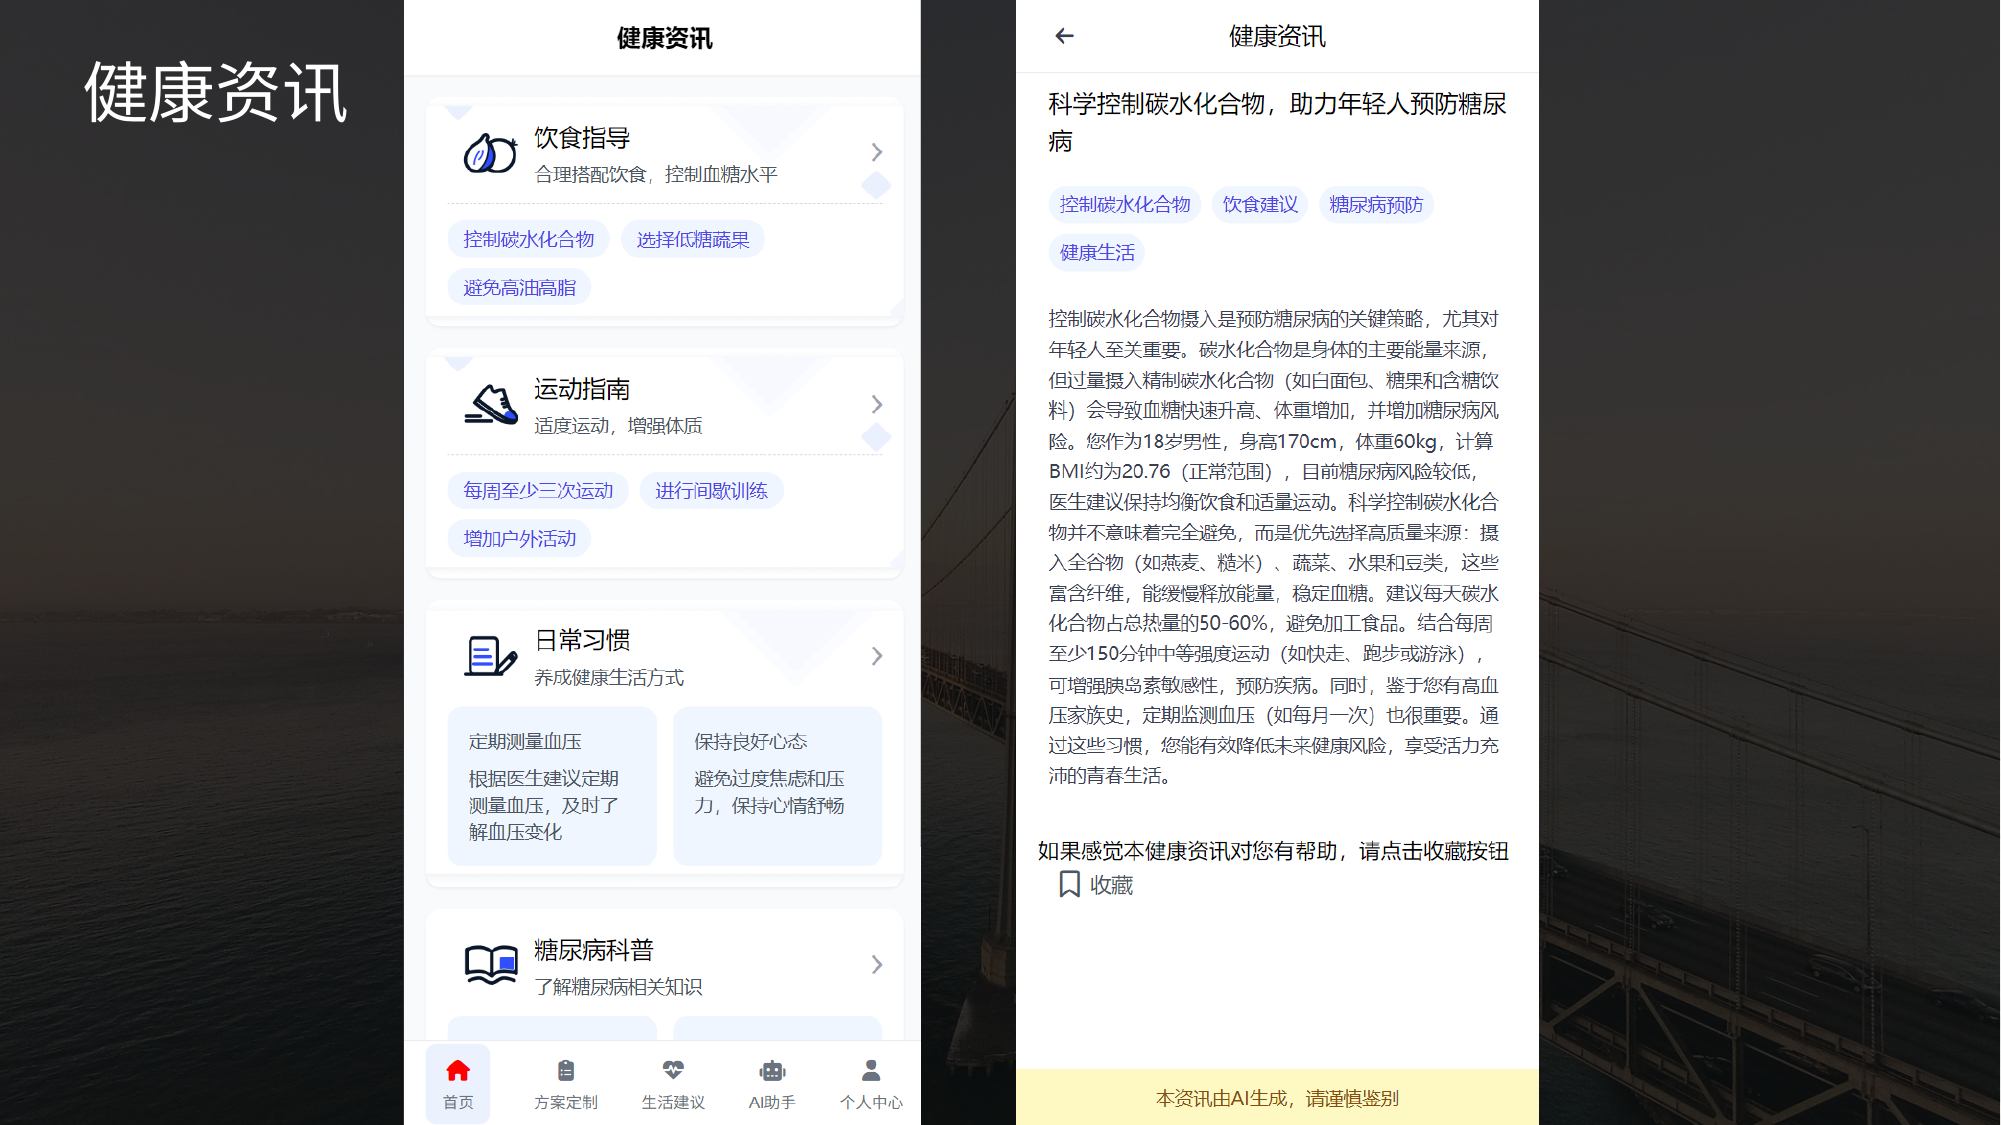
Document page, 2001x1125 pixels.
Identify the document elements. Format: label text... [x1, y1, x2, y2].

picture [403, 0, 921, 1125]
text_box 健康资讯 [67, 43, 403, 138]
picture [1016, 0, 1539, 1125]
